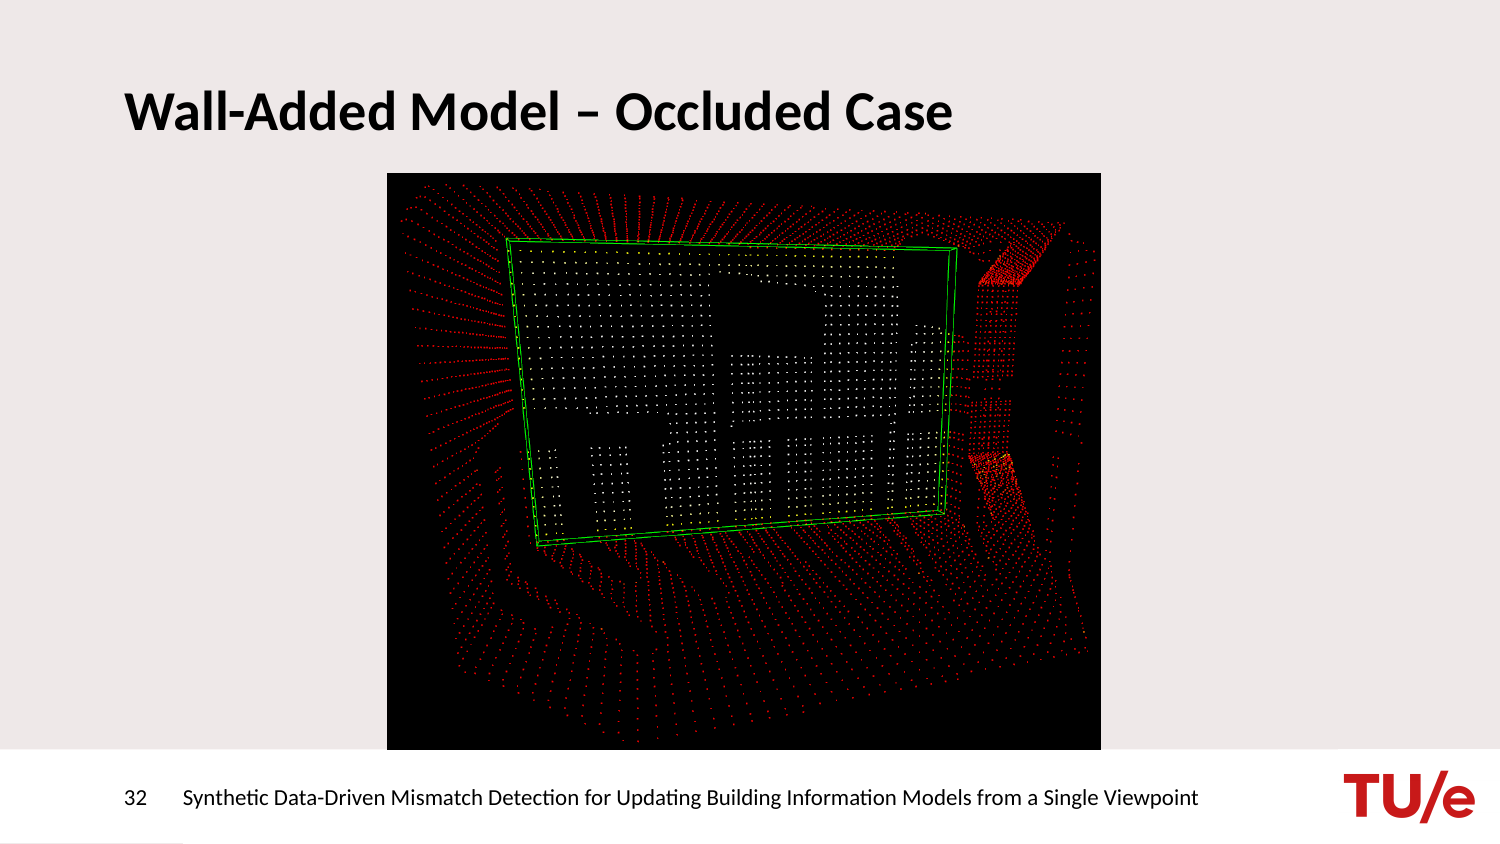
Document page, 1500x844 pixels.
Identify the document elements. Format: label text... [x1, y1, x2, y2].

picture [1339, 749, 1500, 844]
footer Synthetic Data-Driven Mismatch Detection for Updating Building Information Models from a Single Viewpoint [183, 749, 1339, 844]
title Wall-Added Model – Occluded Case [124, 85, 1364, 174]
slide_number 32 [0, 749, 183, 844]
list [387, 173, 1101, 750]
